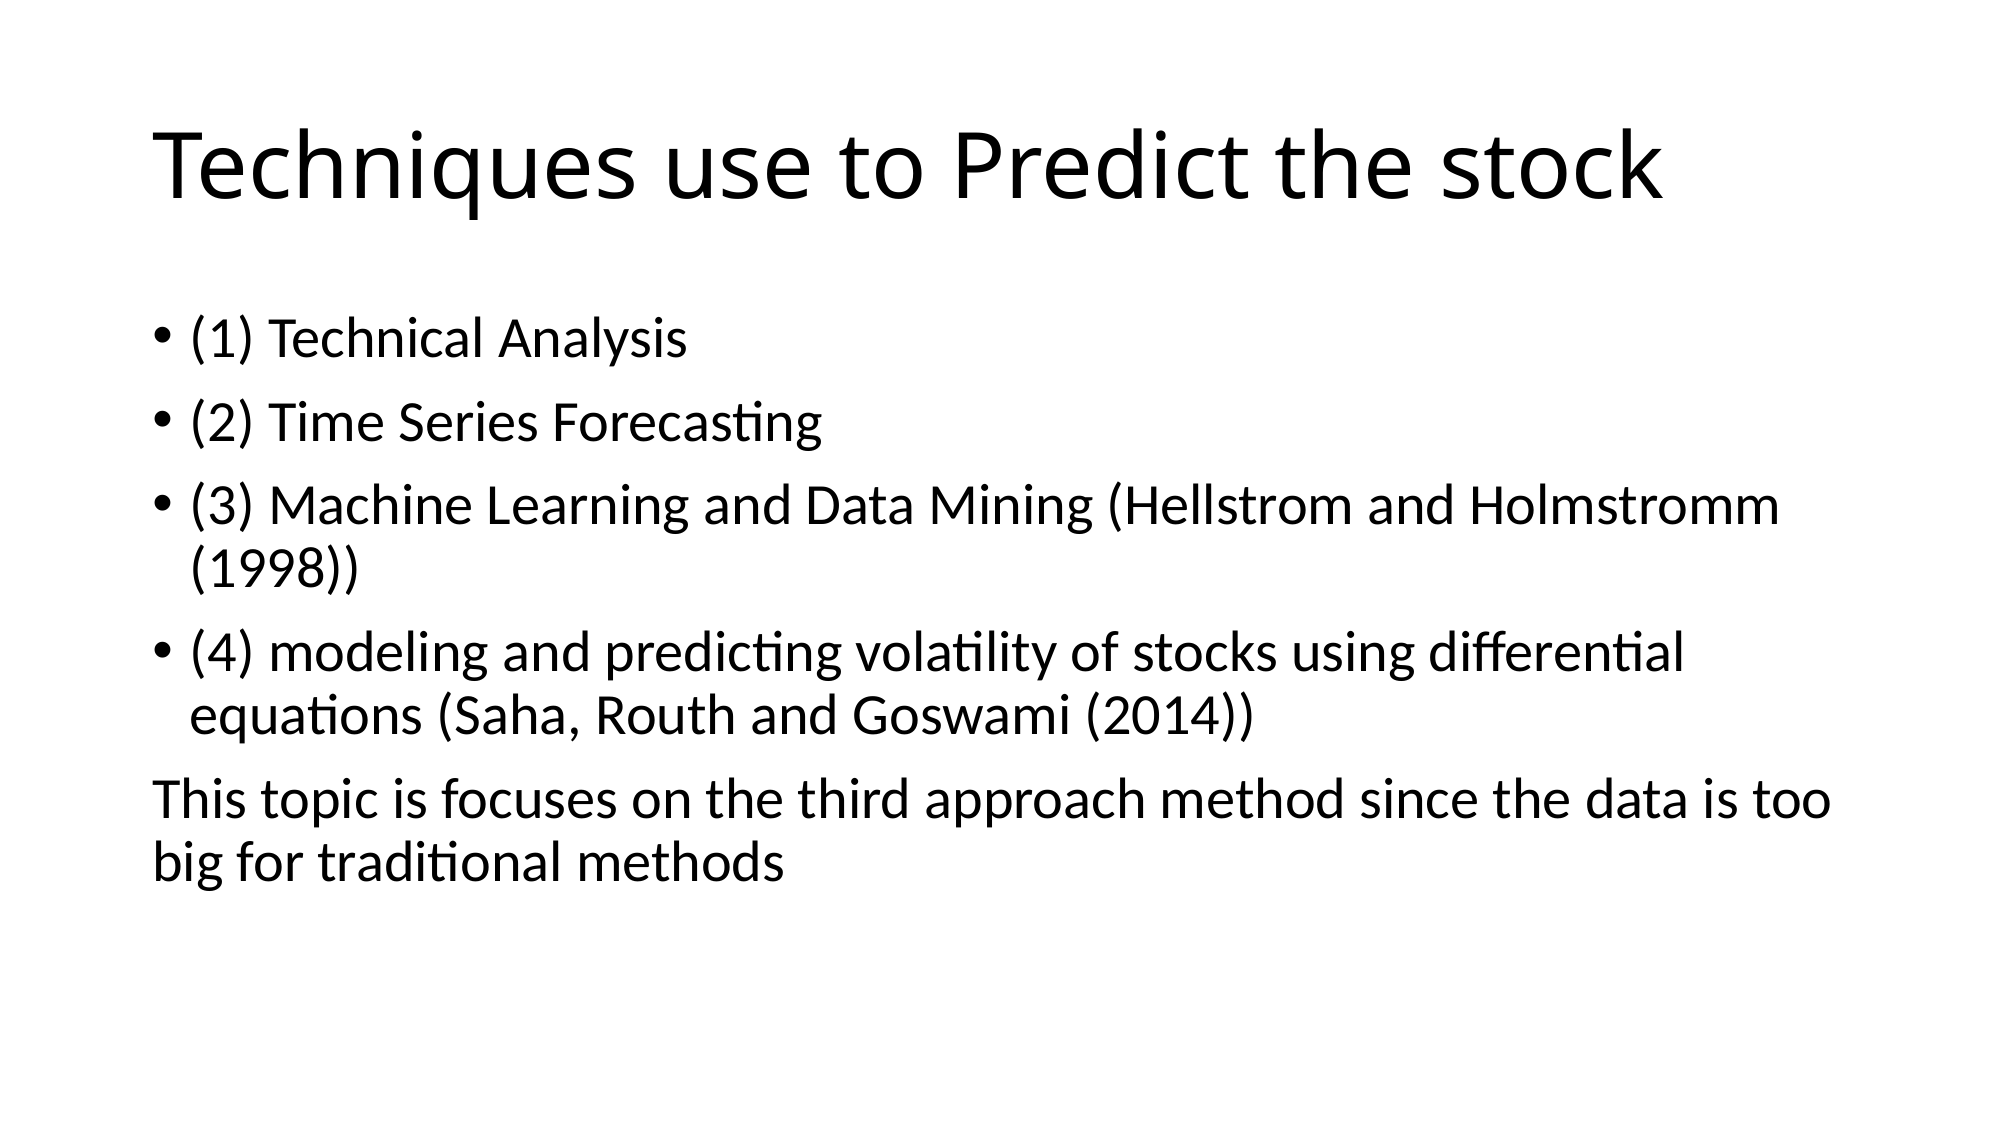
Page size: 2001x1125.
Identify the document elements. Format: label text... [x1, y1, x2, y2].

title Techniques use to Predict the stock [137, 59, 1863, 278]
list (1) Technical Analysis (2) Time Series Forecasting (3) Machine Learning and Data Mining (Hellstrom and Holmstromm (1998)) (4) modeling and predicting volatility of stocks using differential equations (Saha, Routh and Goswami (2014)) This topic is focuses on the third approach method since the data is too big for traditional methods [137, 299, 1863, 1014]
